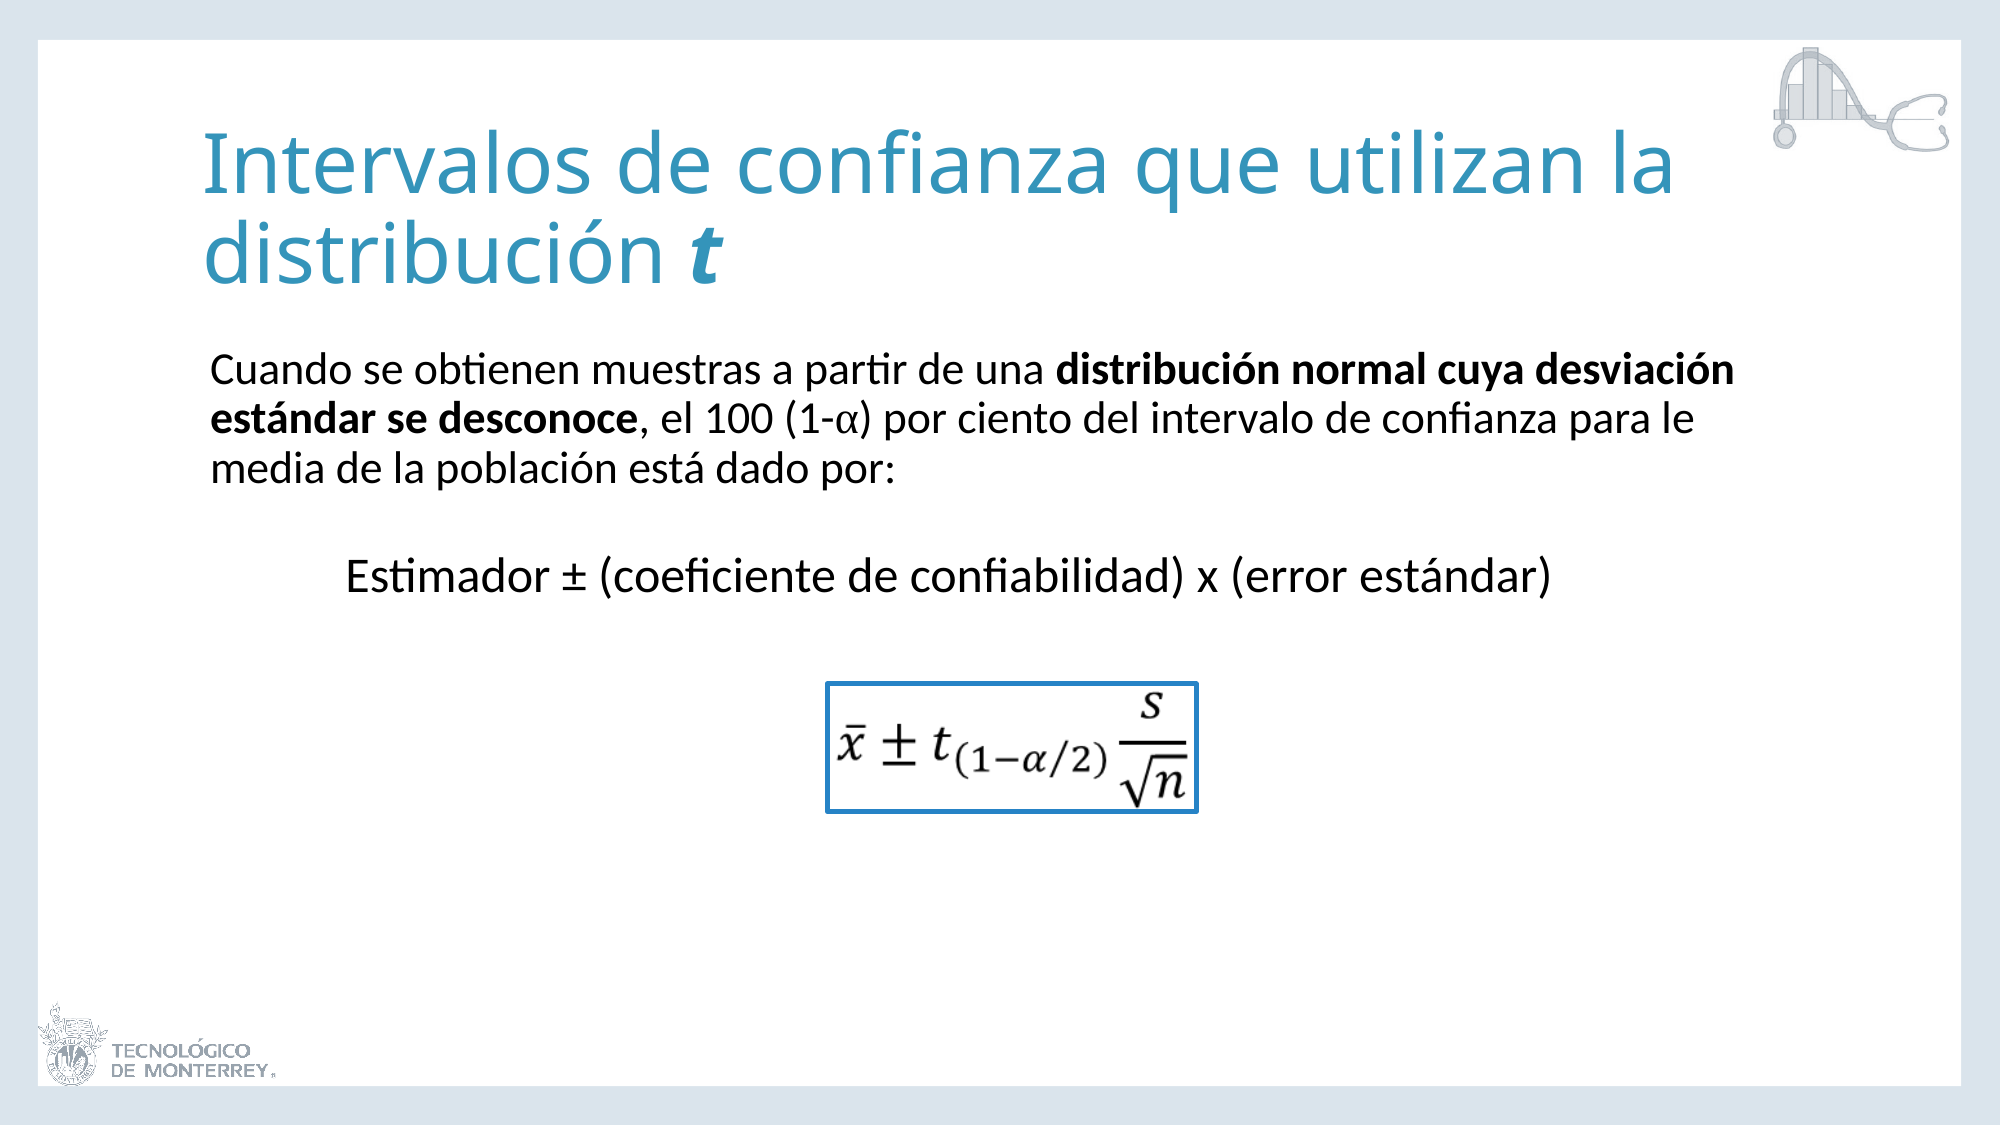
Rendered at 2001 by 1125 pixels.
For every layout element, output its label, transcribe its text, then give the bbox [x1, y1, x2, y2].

text_box Estimador ± (coeficiente de confiabilidad) x (error estándar) [330, 535, 1693, 611]
list Cuando se obtienen muestras a partir de una distribución normal cuya desviación estándar se desconoce, el 100 (1-α) por ciento del intervalo de confianza para le media de la población está dado por: [187, 337, 1808, 1000]
picture [829, 685, 1195, 810]
title Intervalos de confianza que utilizan la distribución t [187, 99, 1808, 323]
